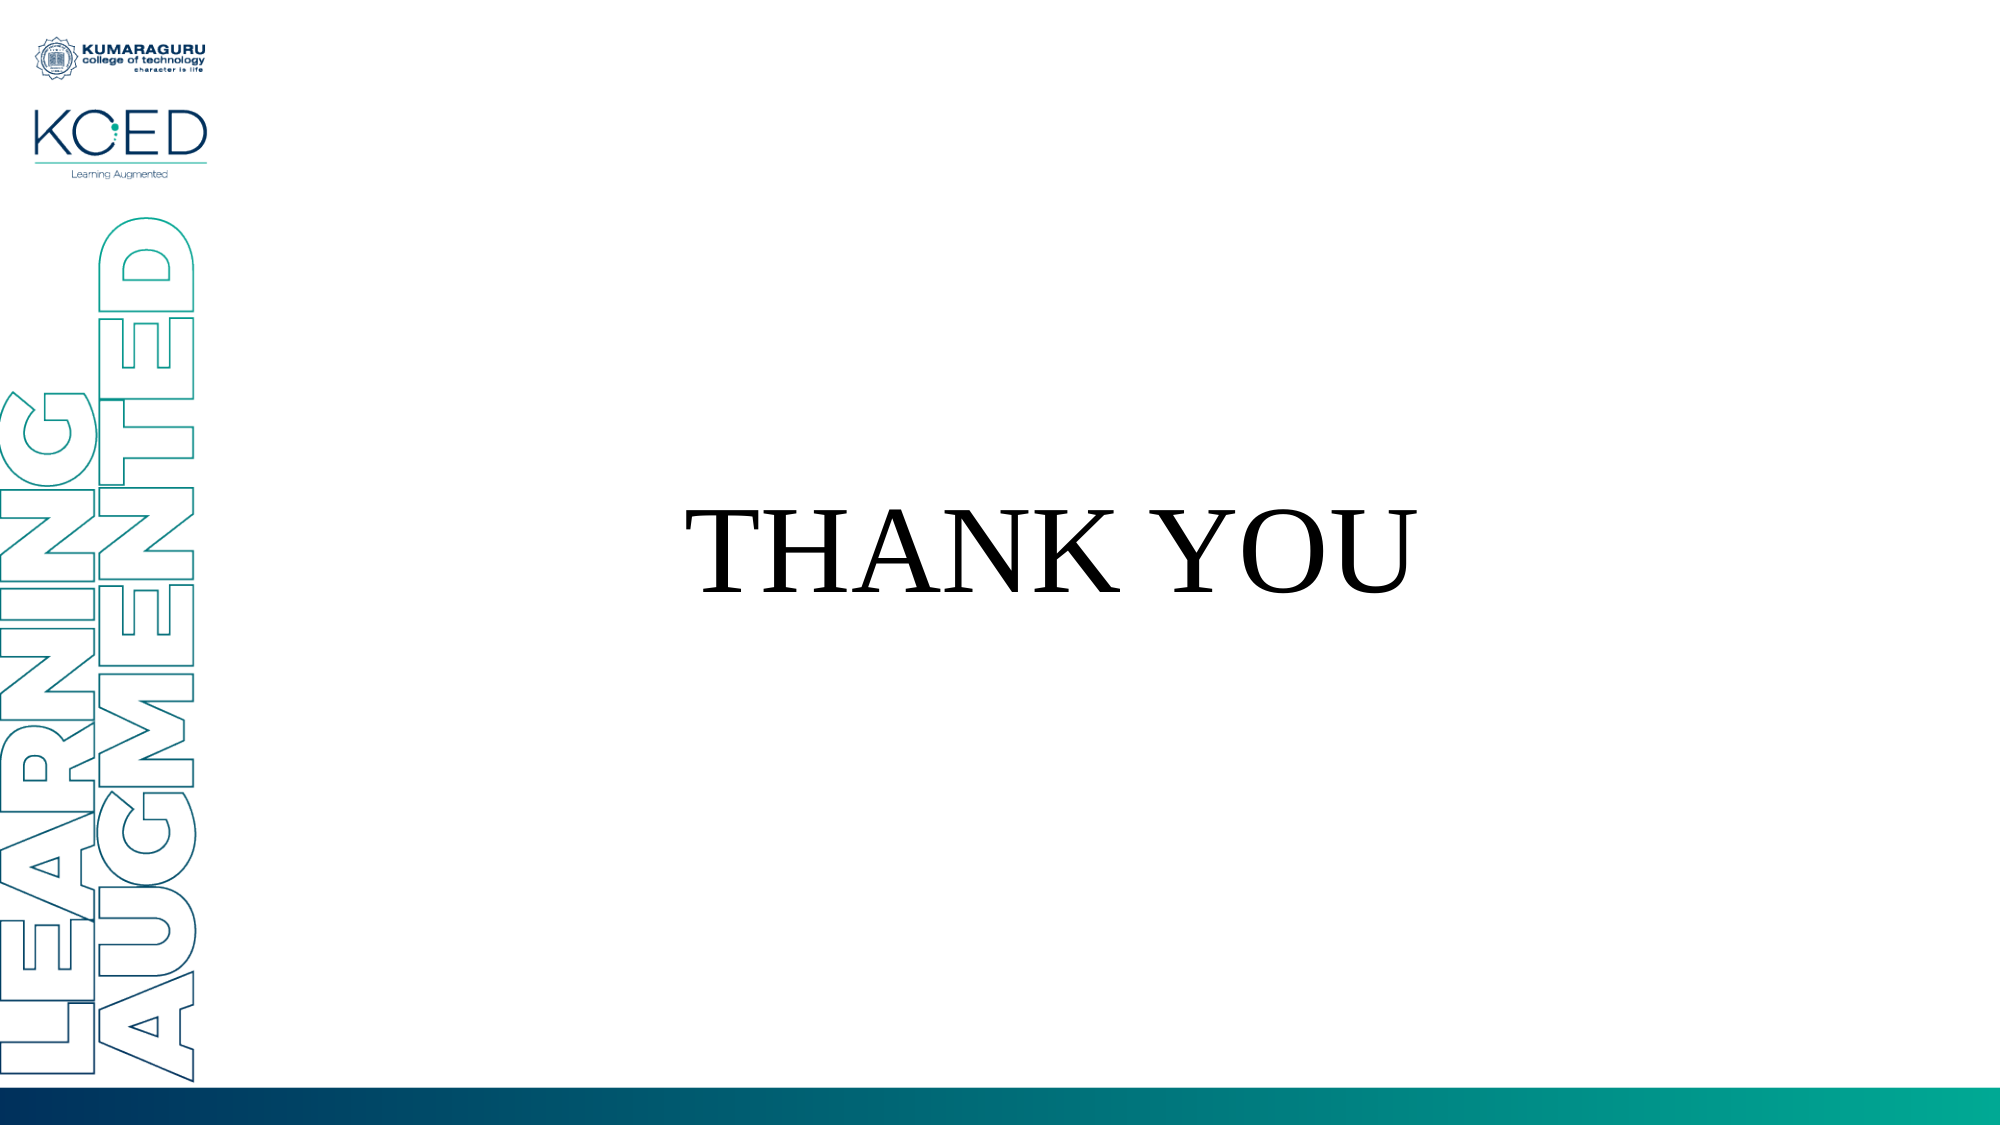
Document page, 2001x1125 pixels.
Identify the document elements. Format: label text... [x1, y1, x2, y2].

picture [0, 0, 2000, 1125]
text_box THANK YOU [451, 460, 1492, 626]
